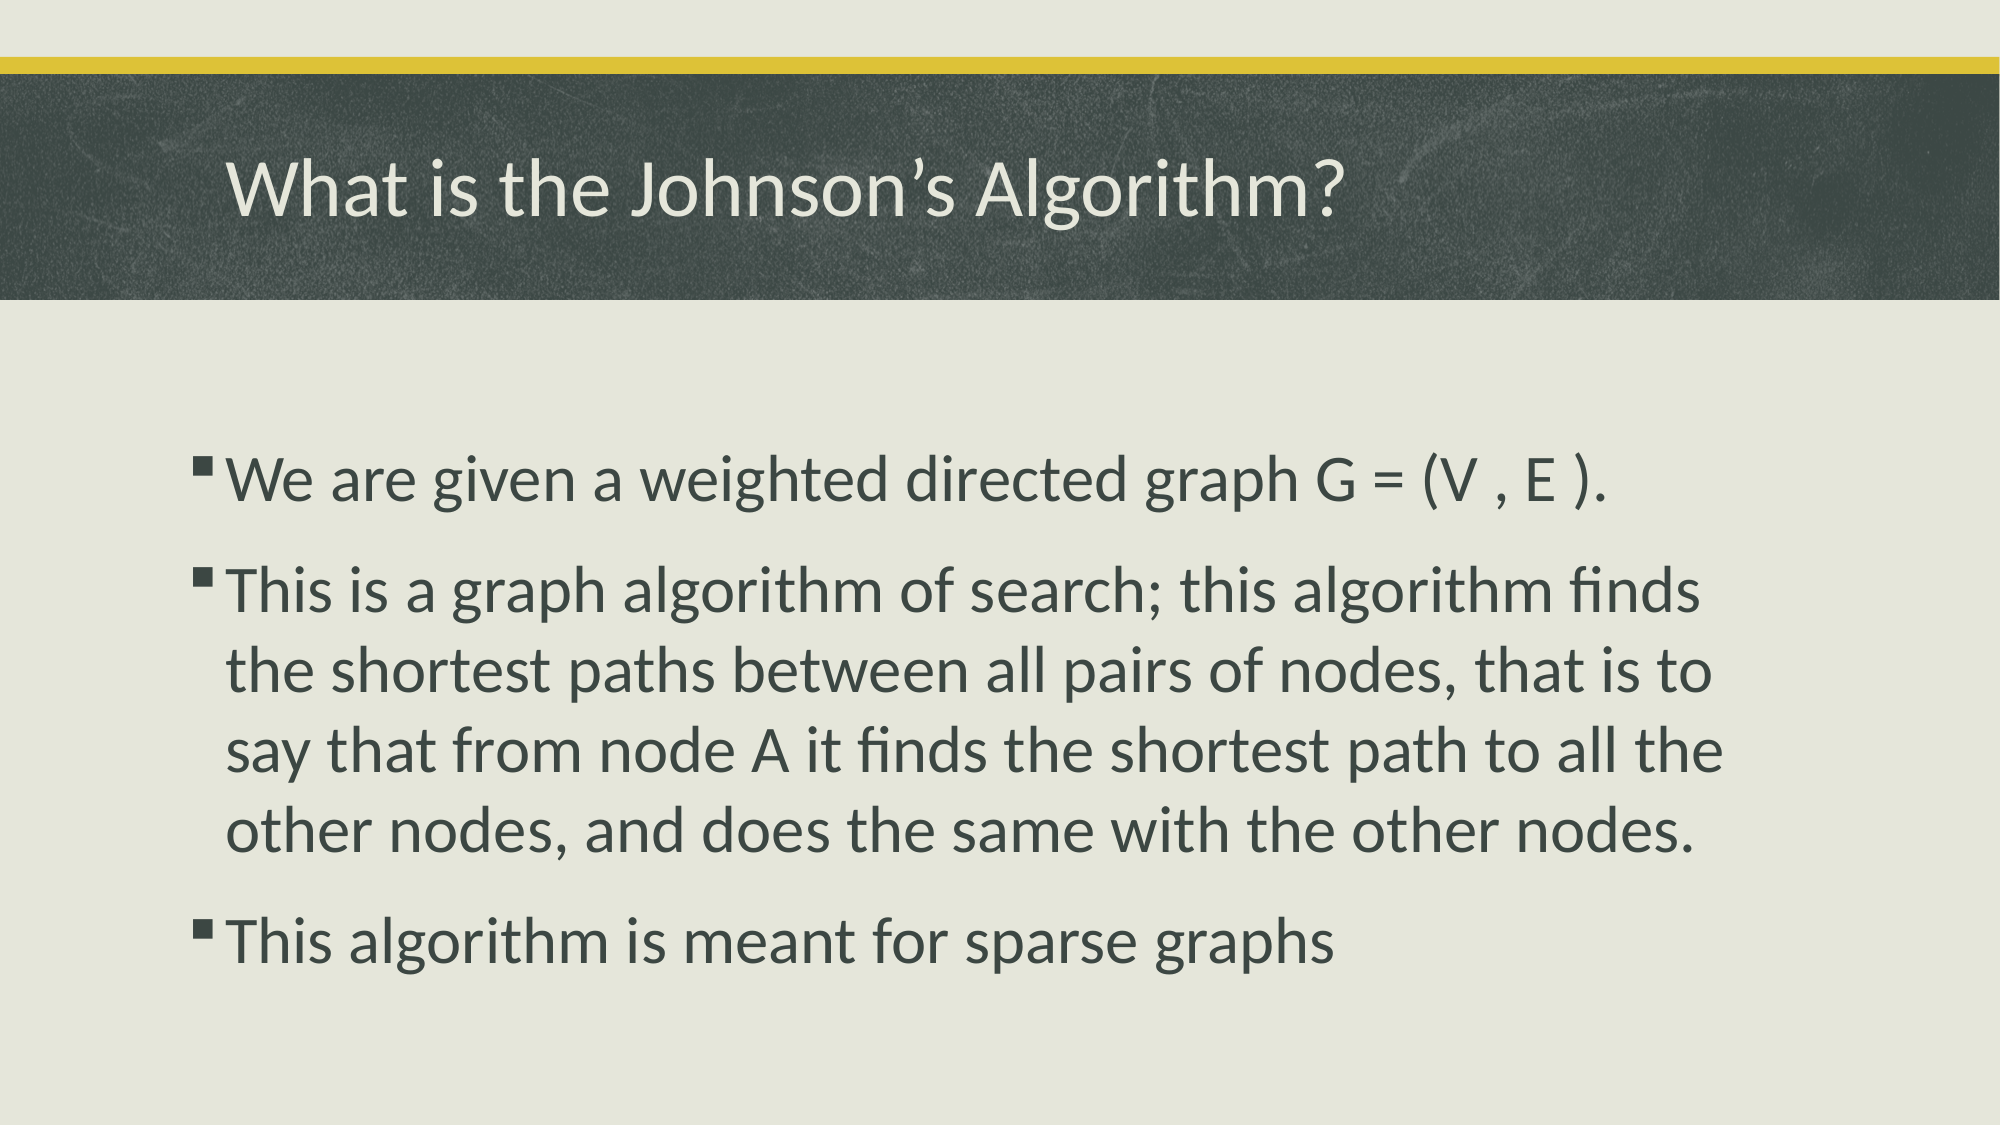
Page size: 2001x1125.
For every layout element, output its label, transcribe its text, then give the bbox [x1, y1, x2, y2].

picture [0, 74, 2000, 300]
list We are given a weighted directed graph G = (V , E ). This is a graph algorithm of search; this algorithm finds the shortest paths between all pairs of nodes, that is to say that from node A it finds the shortest path to all the other nodes, and does the same with the other nodes. This algorithm is meant for sparse graphs [172, 426, 1752, 1081]
title What is the Johnson’s Algorithm? [210, 76, 1790, 300]
